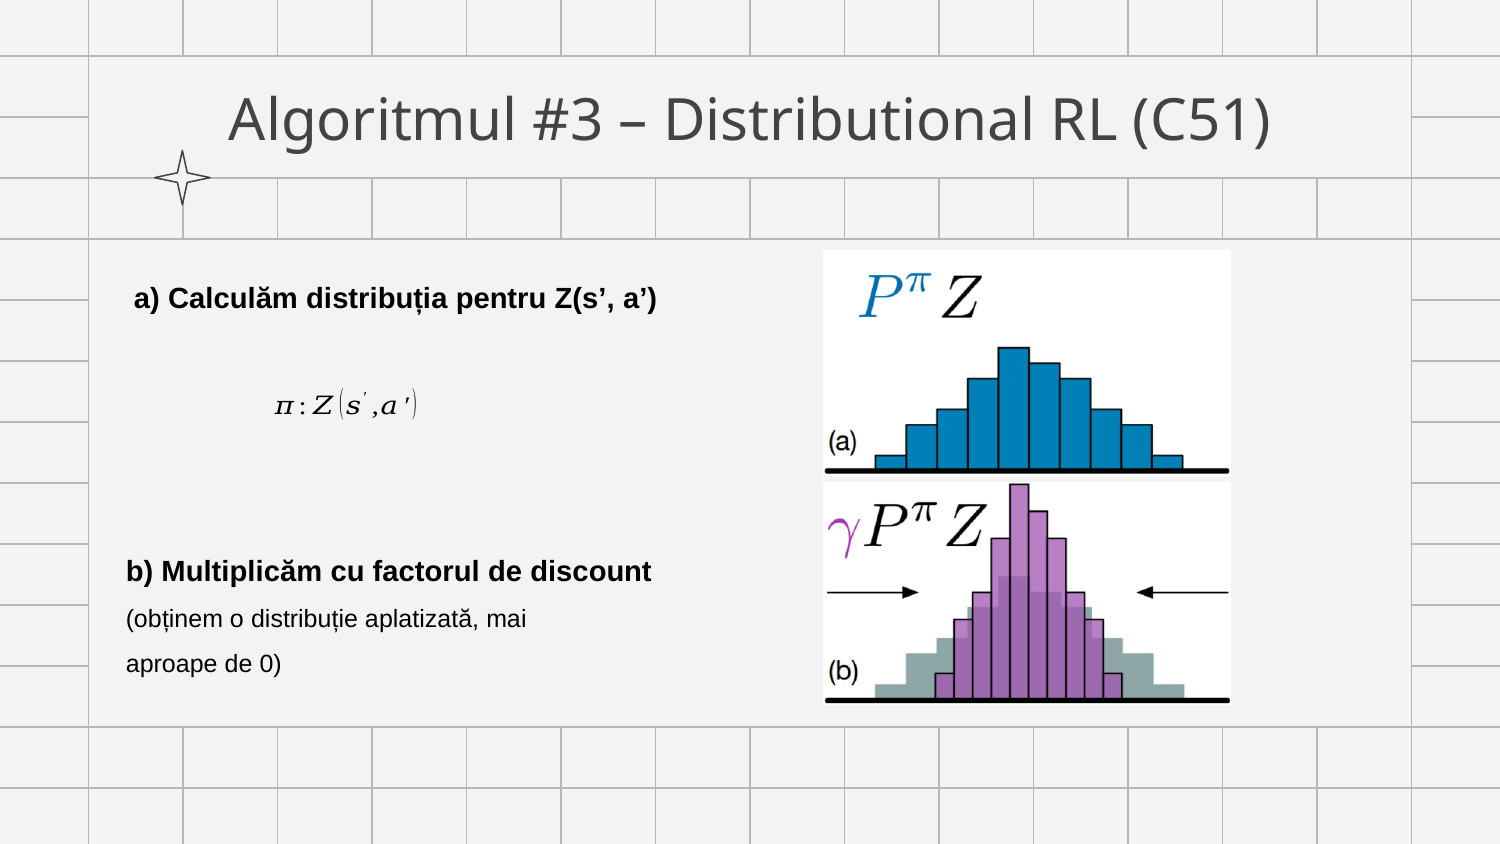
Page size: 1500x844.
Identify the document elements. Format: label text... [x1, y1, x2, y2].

picture [823, 482, 1231, 705]
text_box b) Multiplicăm cu factorul de discount (obținem o distribuție aplatizată, mai aproape de 0) [111, 527, 796, 685]
picture [823, 250, 1231, 476]
text_box a) Calculăm distribuția pentru Z(s’, a’) [119, 254, 804, 322]
title Algoritmul #3 – Distributional RL (C51) [88, 55, 1412, 179]
text_box [154, 150, 211, 205]
